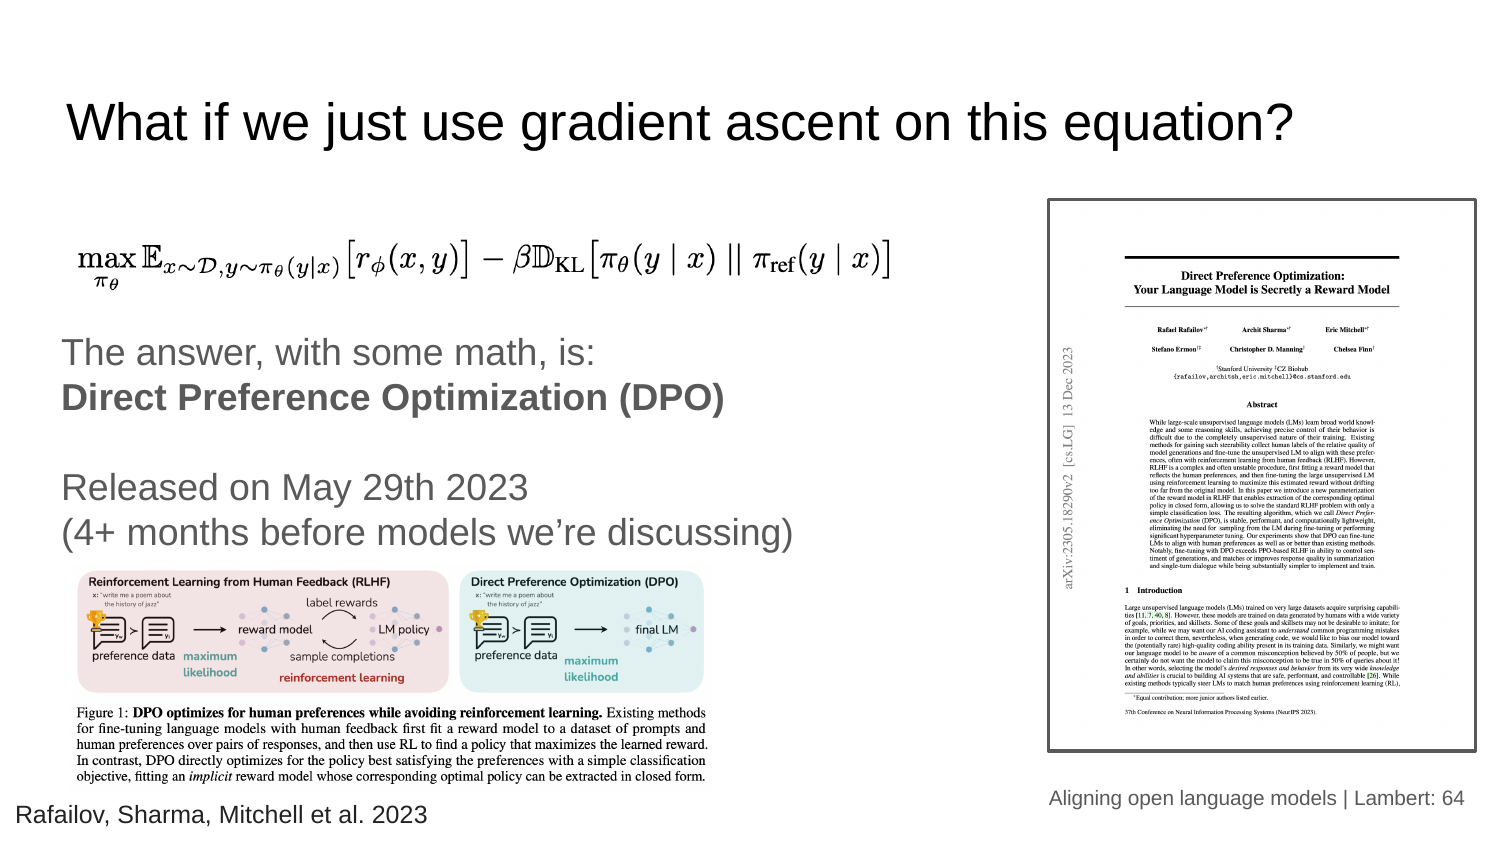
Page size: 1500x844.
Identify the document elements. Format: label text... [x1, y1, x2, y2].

list The answer, with some math, is: Direct Preference Optimization (DPO) Released on May 29th 2023 (4+ months before models we’re discussing) [46, 312, 1044, 712]
picture [68, 564, 712, 792]
text_box Rafailov, Sharma, Mitchell et al. 2023 [0, 783, 450, 844]
picture [68, 224, 901, 313]
title What if we just use gradient ascent on this equation? [51, 72, 1449, 167]
slide_number Aligning open language models | Lambert: ‹#› [917, 764, 1480, 830]
picture [1049, 201, 1474, 750]
